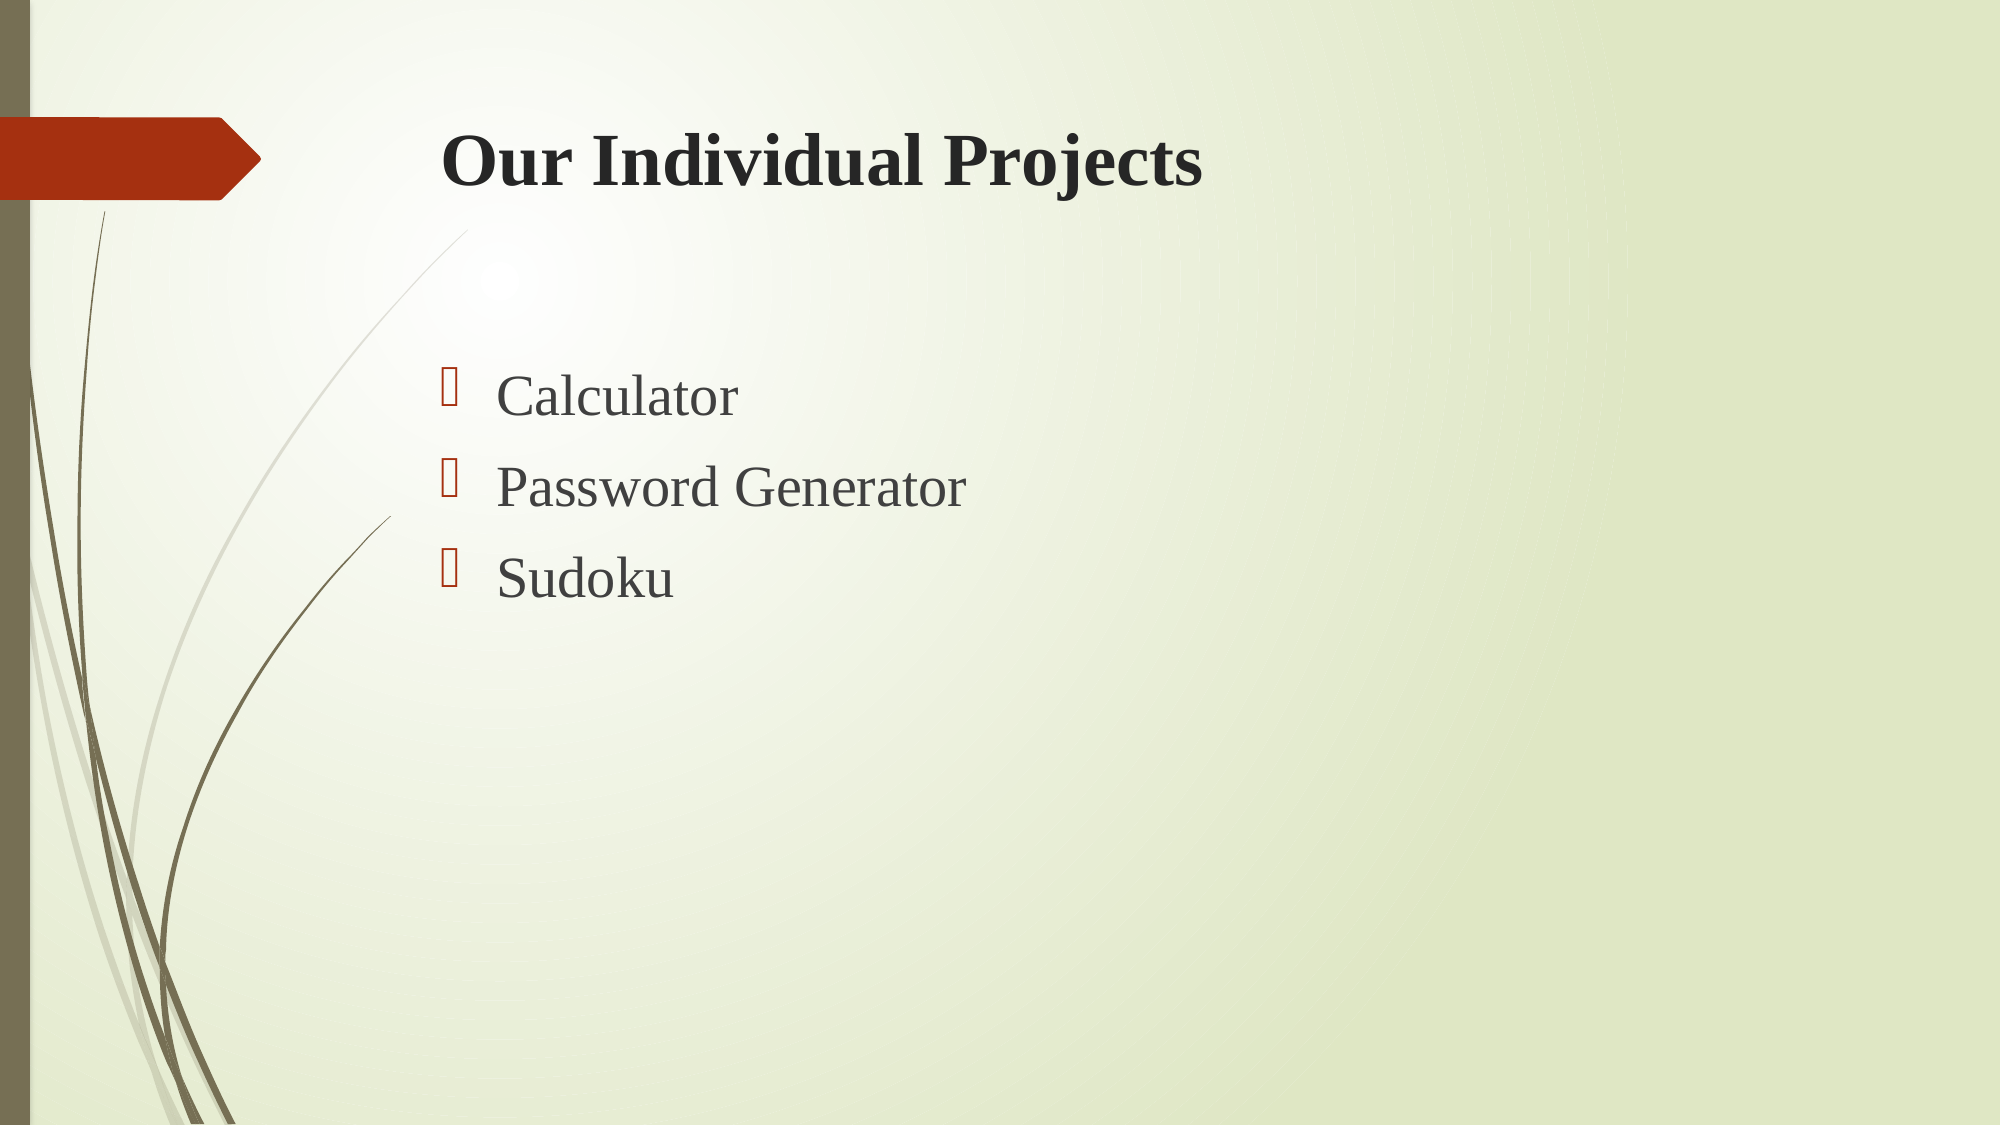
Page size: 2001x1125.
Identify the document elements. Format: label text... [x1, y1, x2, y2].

list Calculator Password Generator Sudoku [424, 350, 1888, 970]
title Our Individual Projects [425, 102, 1888, 313]
